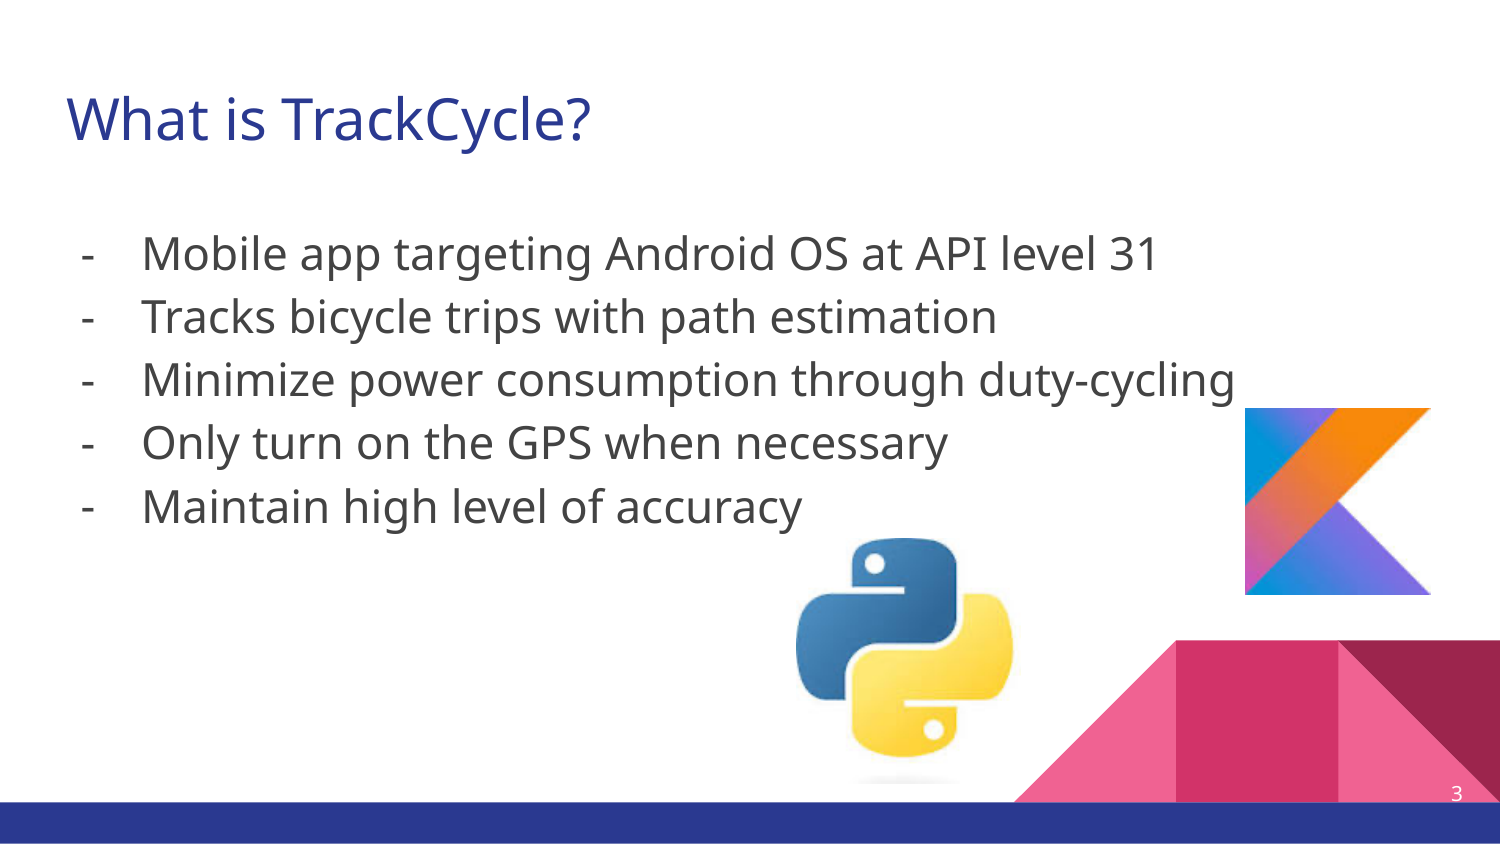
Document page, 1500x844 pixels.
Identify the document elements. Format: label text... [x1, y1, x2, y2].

list Mobile app targeting Android OS at API level 31 Tracks bicycle trips with path estimation Minimize power consumption through duty-cycling Only turn on the GPS when necessary Maintain high level of accuracy [51, 201, 1449, 750]
slide_number 3 [1387, 762, 1478, 828]
picture [1244, 408, 1432, 596]
picture [796, 538, 1021, 785]
title What is TrackCycle? [51, 67, 1449, 167]
